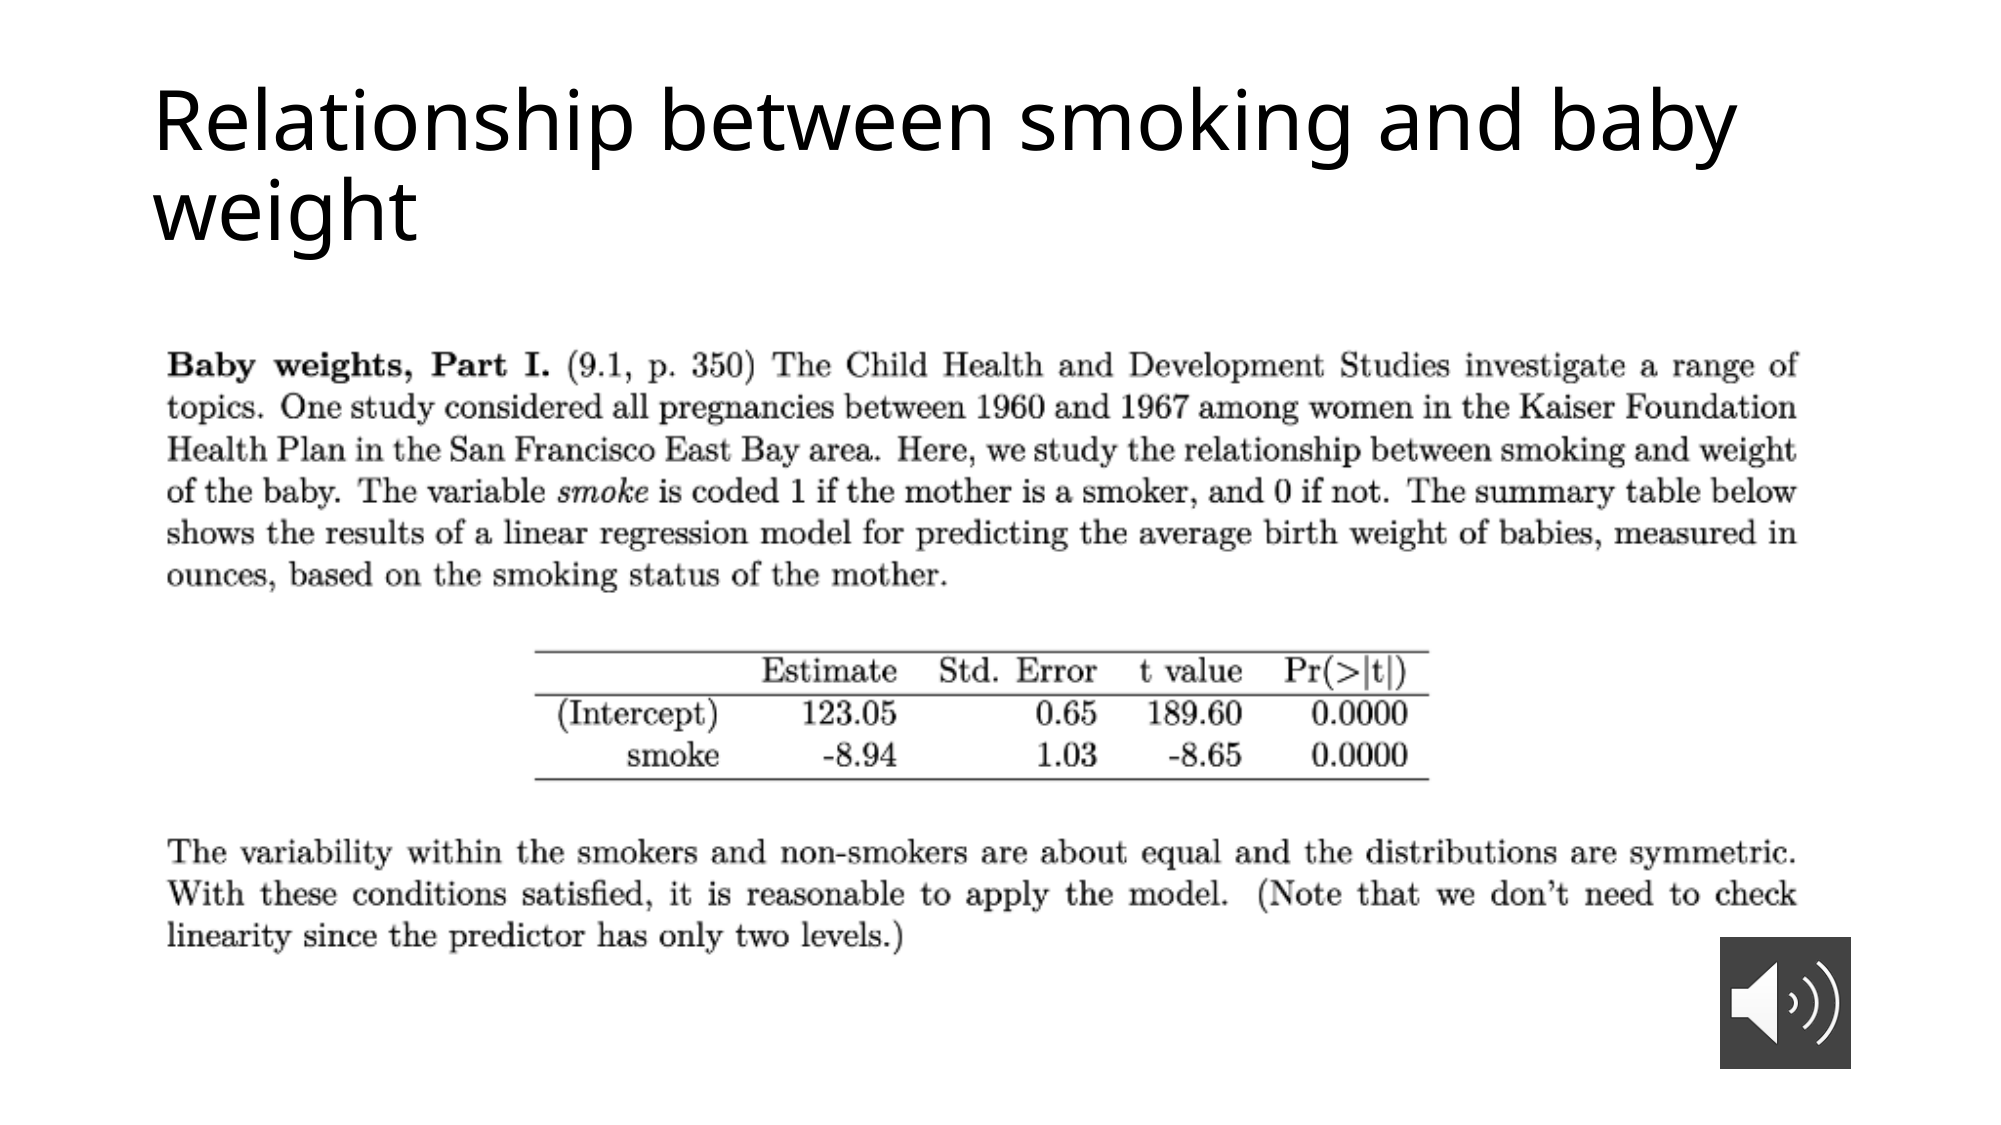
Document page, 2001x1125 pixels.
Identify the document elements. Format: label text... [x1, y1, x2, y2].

picture [1718, 936, 1853, 1070]
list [137, 327, 1863, 986]
title Relationship between smoking and baby weight [137, 59, 1863, 278]
